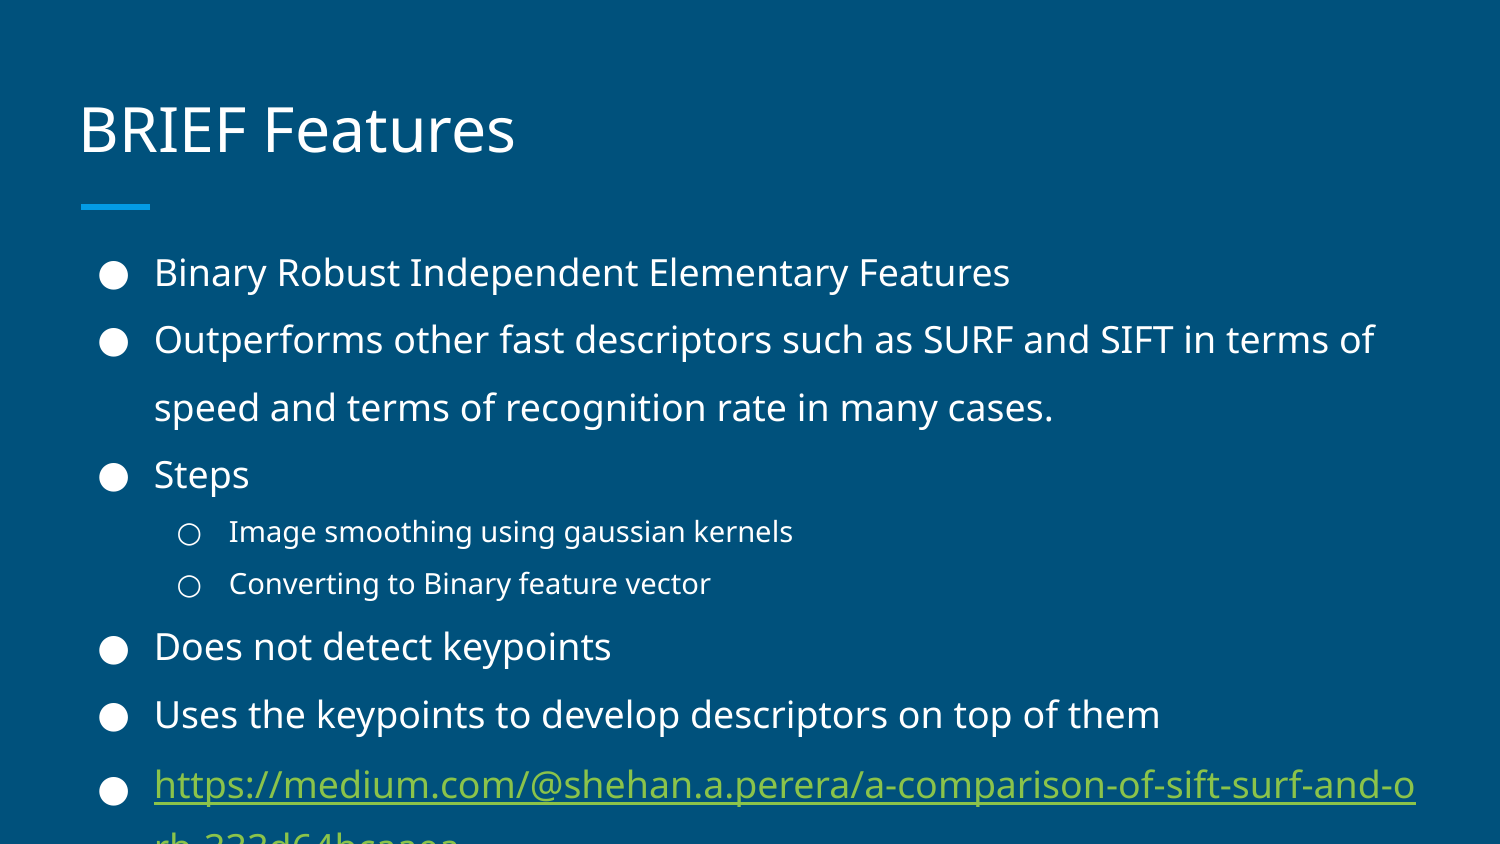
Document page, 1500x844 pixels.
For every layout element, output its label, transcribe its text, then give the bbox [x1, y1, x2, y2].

picture [900, 717, 918, 728]
picture [637, 717, 655, 728]
picture [651, 788, 661, 798]
picture [518, 772, 528, 797]
picture [1021, 778, 1031, 797]
picture [1195, 770, 1207, 797]
picture [357, 717, 371, 736]
picture [213, 778, 224, 798]
picture [1265, 778, 1269, 797]
picture [630, 770, 634, 797]
picture [737, 717, 750, 728]
picture [304, 778, 314, 797]
picture [1290, 770, 1302, 797]
picture [918, 778, 935, 798]
picture [1277, 778, 1282, 797]
picture [998, 788, 1008, 798]
picture [1142, 770, 1154, 797]
picture [589, 717, 599, 727]
picture [544, 772, 558, 777]
picture [460, 778, 478, 798]
picture [1234, 778, 1247, 798]
picture [982, 778, 993, 798]
picture [1168, 778, 1181, 798]
picture [1072, 717, 1080, 728]
picture [957, 717, 966, 728]
picture [399, 778, 403, 797]
picture [993, 717, 1010, 736]
picture [799, 717, 816, 736]
picture [292, 778, 302, 797]
picture [511, 717, 529, 728]
picture [1253, 778, 1264, 798]
picture [760, 778, 776, 798]
picture [257, 772, 267, 797]
picture [319, 717, 333, 727]
picture [900, 778, 913, 798]
picture [546, 779, 559, 793]
picture [229, 835, 243, 844]
picture [606, 717, 622, 728]
picture [173, 833, 187, 844]
picture [322, 835, 329, 844]
picture [158, 770, 162, 797]
list Binary Robust Independent Elementary Features Outperforms other fast descriptors such as SURF and SIFT in terms of speed and terms of recognition rate in many cases. Steps Image smoothing using gaussian kernels Converting to Binary feature vector Does not detect keypoints Uses the keypoints to develop descriptors on top of them https://medium.com/@shehan.a.perera/a-comparison-of-sift-surf-and-orb-333d64bcaaea [63, 211, 1437, 717]
picture [490, 778, 500, 797]
picture [852, 772, 862, 797]
picture [178, 774, 189, 798]
picture [1063, 778, 1080, 798]
picture [1338, 779, 1343, 797]
picture [252, 717, 260, 728]
picture [674, 778, 678, 797]
picture [679, 778, 690, 797]
picture [755, 717, 768, 728]
picture [163, 778, 173, 797]
title BRIEF Features [63, 75, 1437, 188]
picture [590, 778, 601, 797]
picture [401, 717, 418, 728]
picture [295, 834, 309, 844]
picture [947, 778, 959, 797]
picture [705, 717, 709, 727]
picture [585, 770, 589, 797]
picture [499, 717, 507, 728]
picture [782, 779, 786, 797]
picture [338, 717, 354, 728]
picture [1092, 778, 1102, 797]
picture [1373, 770, 1377, 797]
picture [540, 781, 548, 793]
picture [338, 833, 352, 844]
picture [375, 778, 386, 798]
picture [320, 778, 336, 798]
picture [274, 833, 288, 844]
picture [796, 778, 812, 798]
picture [635, 778, 645, 797]
picture [607, 778, 623, 798]
picture [1360, 778, 1372, 798]
picture [970, 717, 987, 728]
picture [158, 717, 177, 728]
picture [1395, 778, 1413, 798]
picture [251, 834, 265, 844]
picture [202, 717, 218, 728]
picture [223, 717, 236, 728]
picture [155, 774, 1415, 806]
picture [229, 778, 242, 798]
picture [834, 717, 852, 728]
picture [566, 778, 579, 798]
picture [470, 717, 483, 728]
picture [822, 717, 830, 728]
picture [342, 778, 353, 798]
picture [458, 717, 466, 728]
picture [287, 717, 303, 728]
picture [832, 778, 847, 798]
picture [960, 778, 969, 797]
picture [183, 717, 197, 728]
picture [1316, 778, 1331, 798]
picture [1045, 778, 1058, 798]
picture [867, 778, 882, 798]
picture [942, 778, 946, 797]
picture [706, 778, 721, 798]
picture [743, 778, 755, 798]
picture [544, 717, 555, 728]
picture [379, 717, 396, 736]
picture [1107, 717, 1123, 728]
picture [354, 770, 358, 797]
picture [716, 717, 732, 728]
picture [443, 778, 456, 798]
picture [1344, 778, 1354, 797]
picture [387, 778, 391, 797]
picture [818, 779, 822, 797]
picture [417, 778, 426, 797]
picture [1121, 778, 1138, 798]
picture [567, 717, 583, 728]
picture [556, 717, 560, 727]
picture [1208, 774, 1219, 798]
picture [192, 775, 202, 798]
picture [693, 717, 704, 728]
picture [208, 834, 222, 844]
picture [654, 778, 666, 797]
picture [271, 772, 281, 797]
picture [1001, 778, 1013, 797]
picture [404, 778, 416, 797]
picture [1025, 717, 1043, 728]
picture [502, 778, 512, 797]
picture [661, 717, 678, 736]
picture [873, 717, 886, 728]
